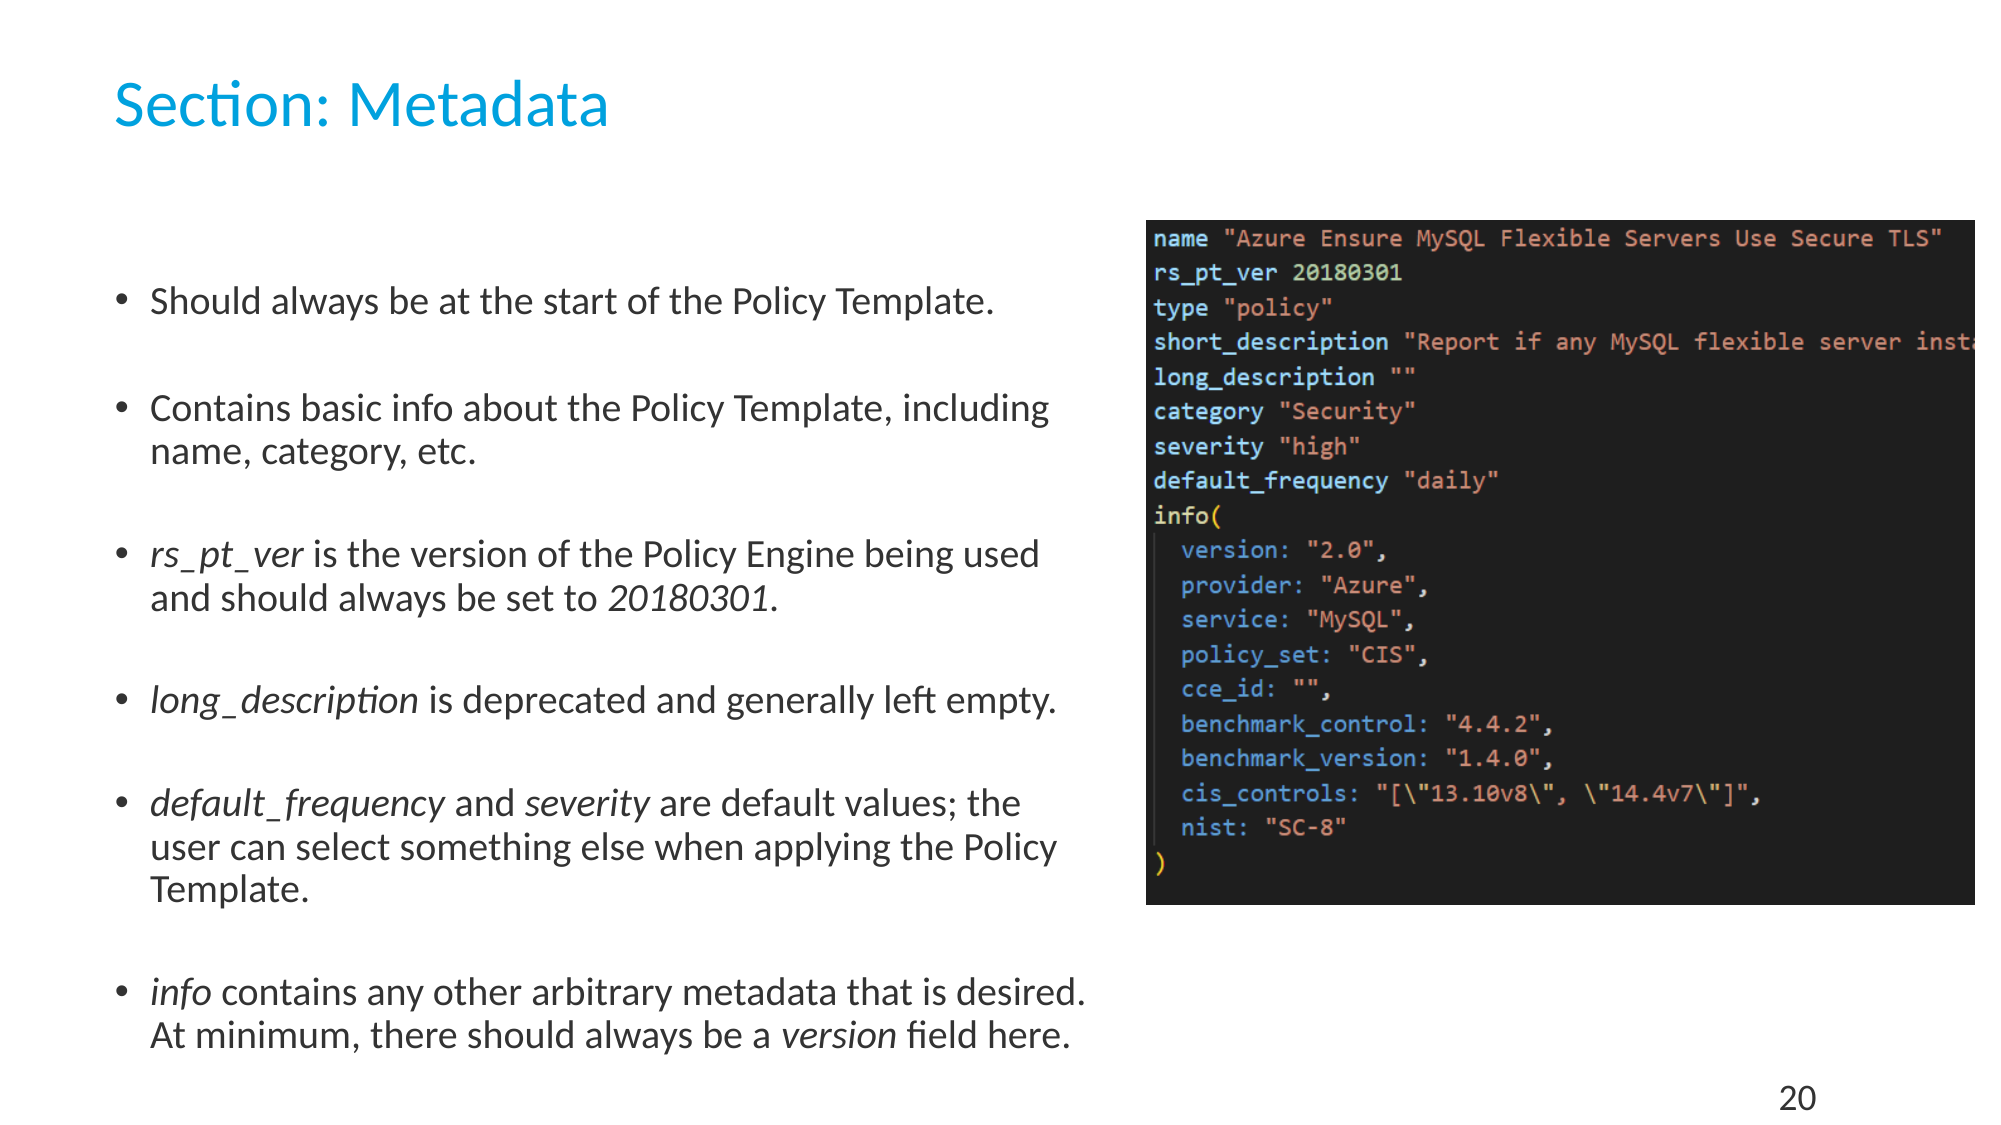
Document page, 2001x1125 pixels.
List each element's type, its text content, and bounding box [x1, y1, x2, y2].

picture [1146, 220, 1975, 905]
slide_number 20 [1763, 1065, 1900, 1125]
title Section: Metadata [99, 61, 1900, 227]
list Should always be at the start of the Policy Template. Contains basic info about the Policy Template, including name, category, etc. rs_pt_ver is the version of the Policy Engine being used and should always be set to 20180301. long_description is deprecated and generally left empty. default_frequency and severity are default values; the user can select something else when applying the Policy Template. info contains any other arbitrary metadata that is desired. At minimum, there should always be a version field here. [99, 272, 1116, 1066]
